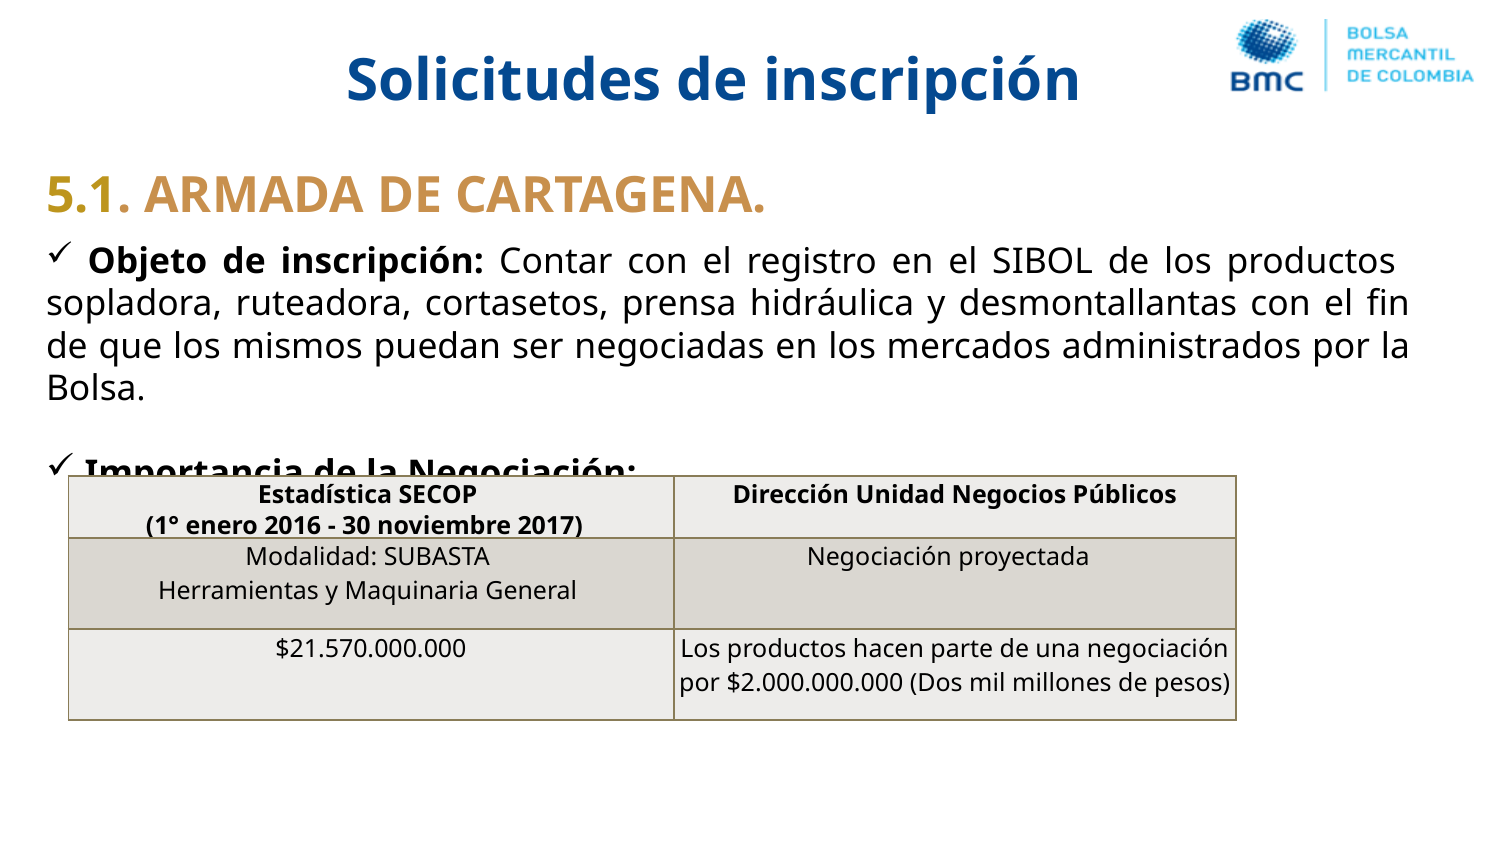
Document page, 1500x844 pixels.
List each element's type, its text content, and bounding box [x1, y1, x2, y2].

table_cell Negociación proyectada [675, 539, 1235, 628]
text_box Solicitudes de inscripción 5.1. ARMADA DE CARTAGENA. [31, 34, 1224, 87]
text_box Objeto de inscripción: Contar con el registro en el SIBOL de los productos sopladora, ruteadora, cortasetos, prensa hidráulica y desmontallantas con el fin de que los mismos puedan ser negociadas en los mercados administrados por la Bolsa. Importancia de la Negociación: [31, 190, 1426, 844]
table_cell $21.570.000.000 [69, 630, 673, 719]
table_header Estadística SECOP [69, 477, 673, 507]
table_cell (1° enero 2016 - 30 noviembre 2017) [69, 507, 673, 537]
table_cell Los productos hacen parte de una negociación por $2.000.000.000 (Dos mil millones de pesos) [675, 630, 1235, 719]
table_cell Modalidad: SUBASTA Herramientas y Maquinaria General [69, 539, 673, 628]
picture [1229, 18, 1478, 96]
table_header Dirección Unidad Negocios Públicos [675, 477, 1235, 537]
